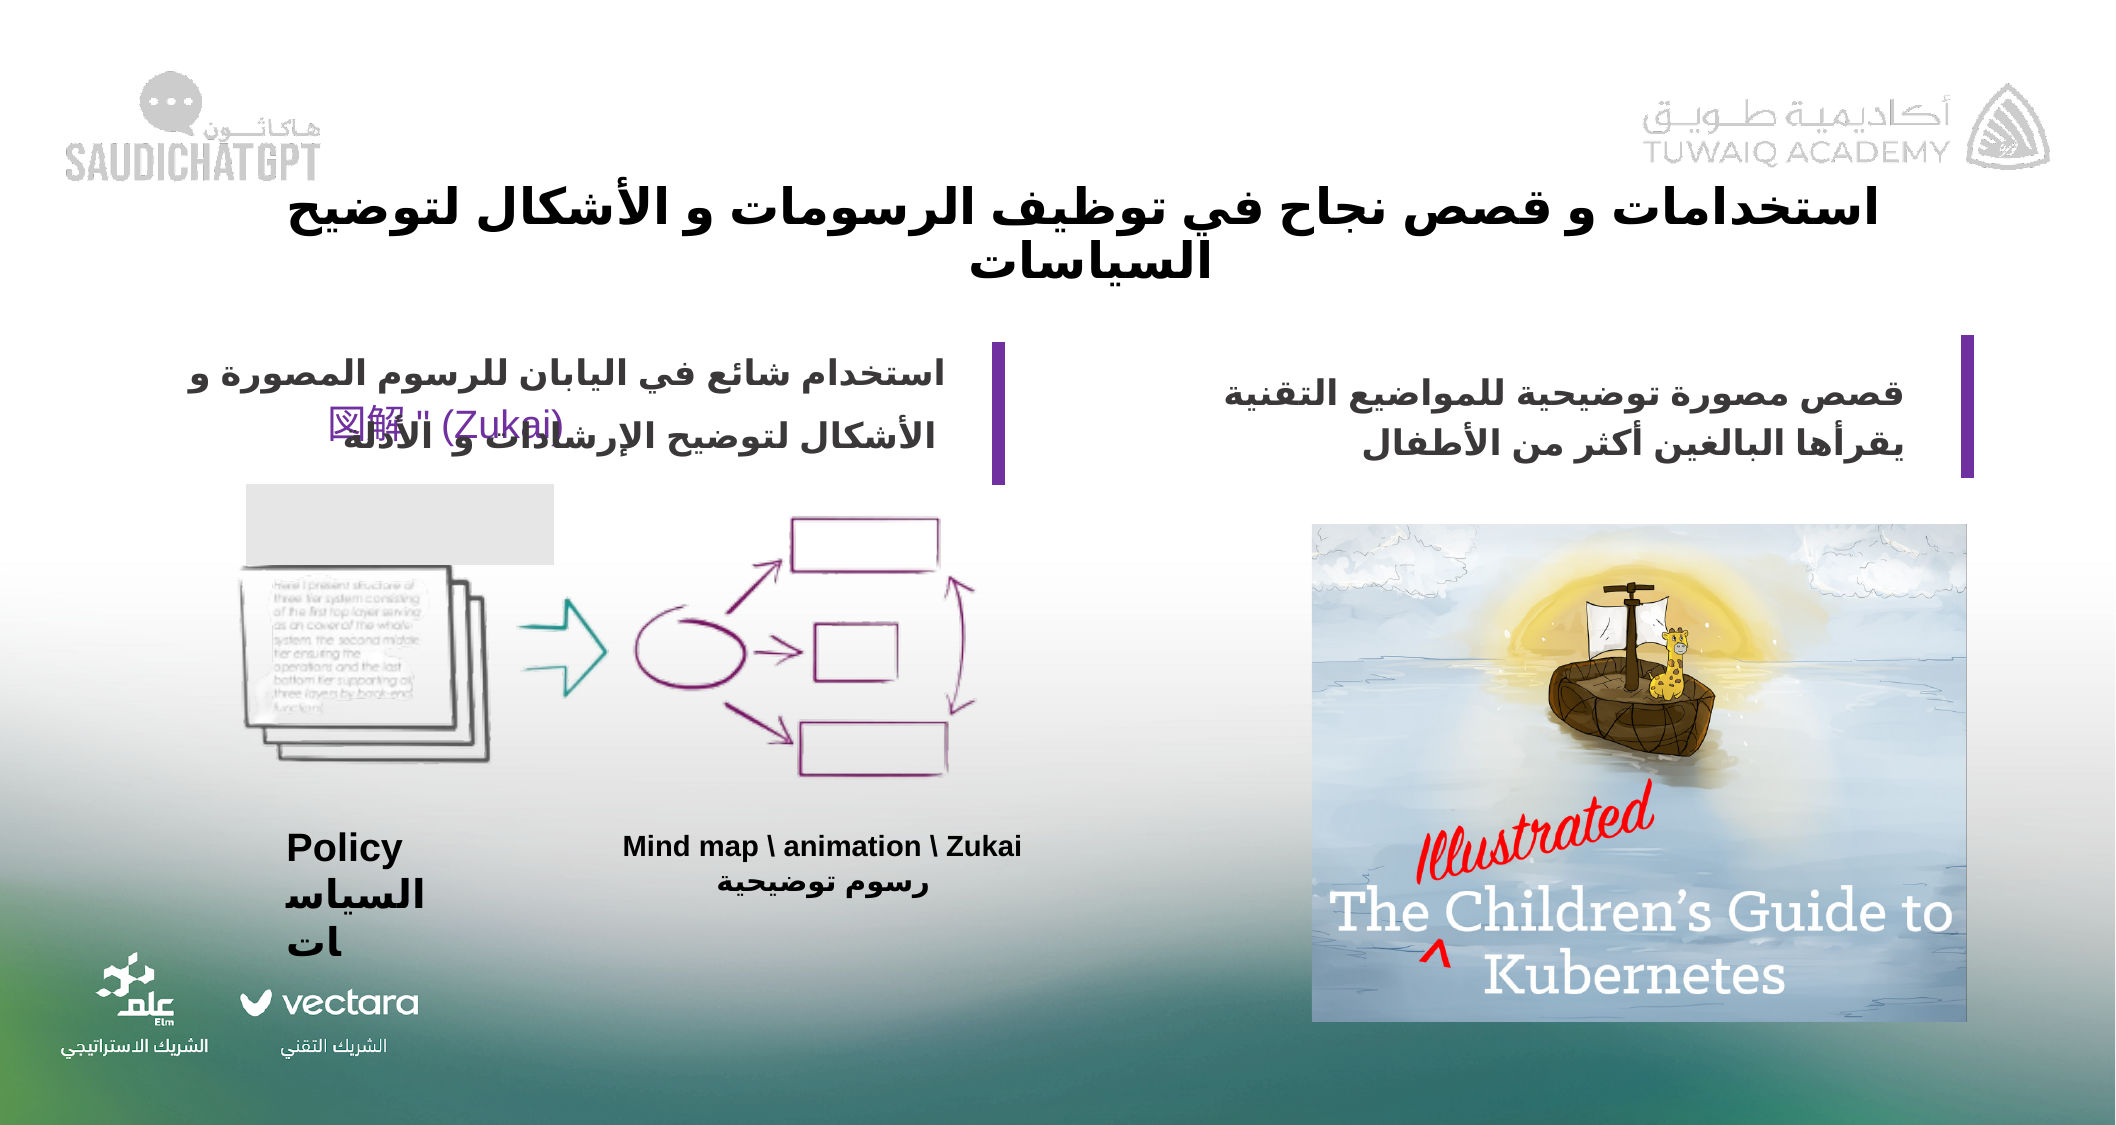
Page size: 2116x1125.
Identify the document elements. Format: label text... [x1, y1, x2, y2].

text_box Mind map \ animation \ Zukai رسوم توضيحية [607, 819, 1048, 905]
picture [0, 0, 2116, 1125]
text_box Policy السياسات [271, 814, 447, 972]
text_box قصص مصورة توضيحية للمواضيع التقنية [1138, 341, 1931, 391]
text_box استخدام شائع في اليابان للرسوم المصورة و الأشكال لتوضيح الإرشادات و الأدلة [169, 321, 962, 464]
text_box يقرأها البالغين أكثر من الأطفال [1138, 391, 1931, 470]
text_box استخدامات و قصص نجاح في توظيف الرسومات و الأشكال لتوضيح السياسات [233, 173, 1934, 263]
